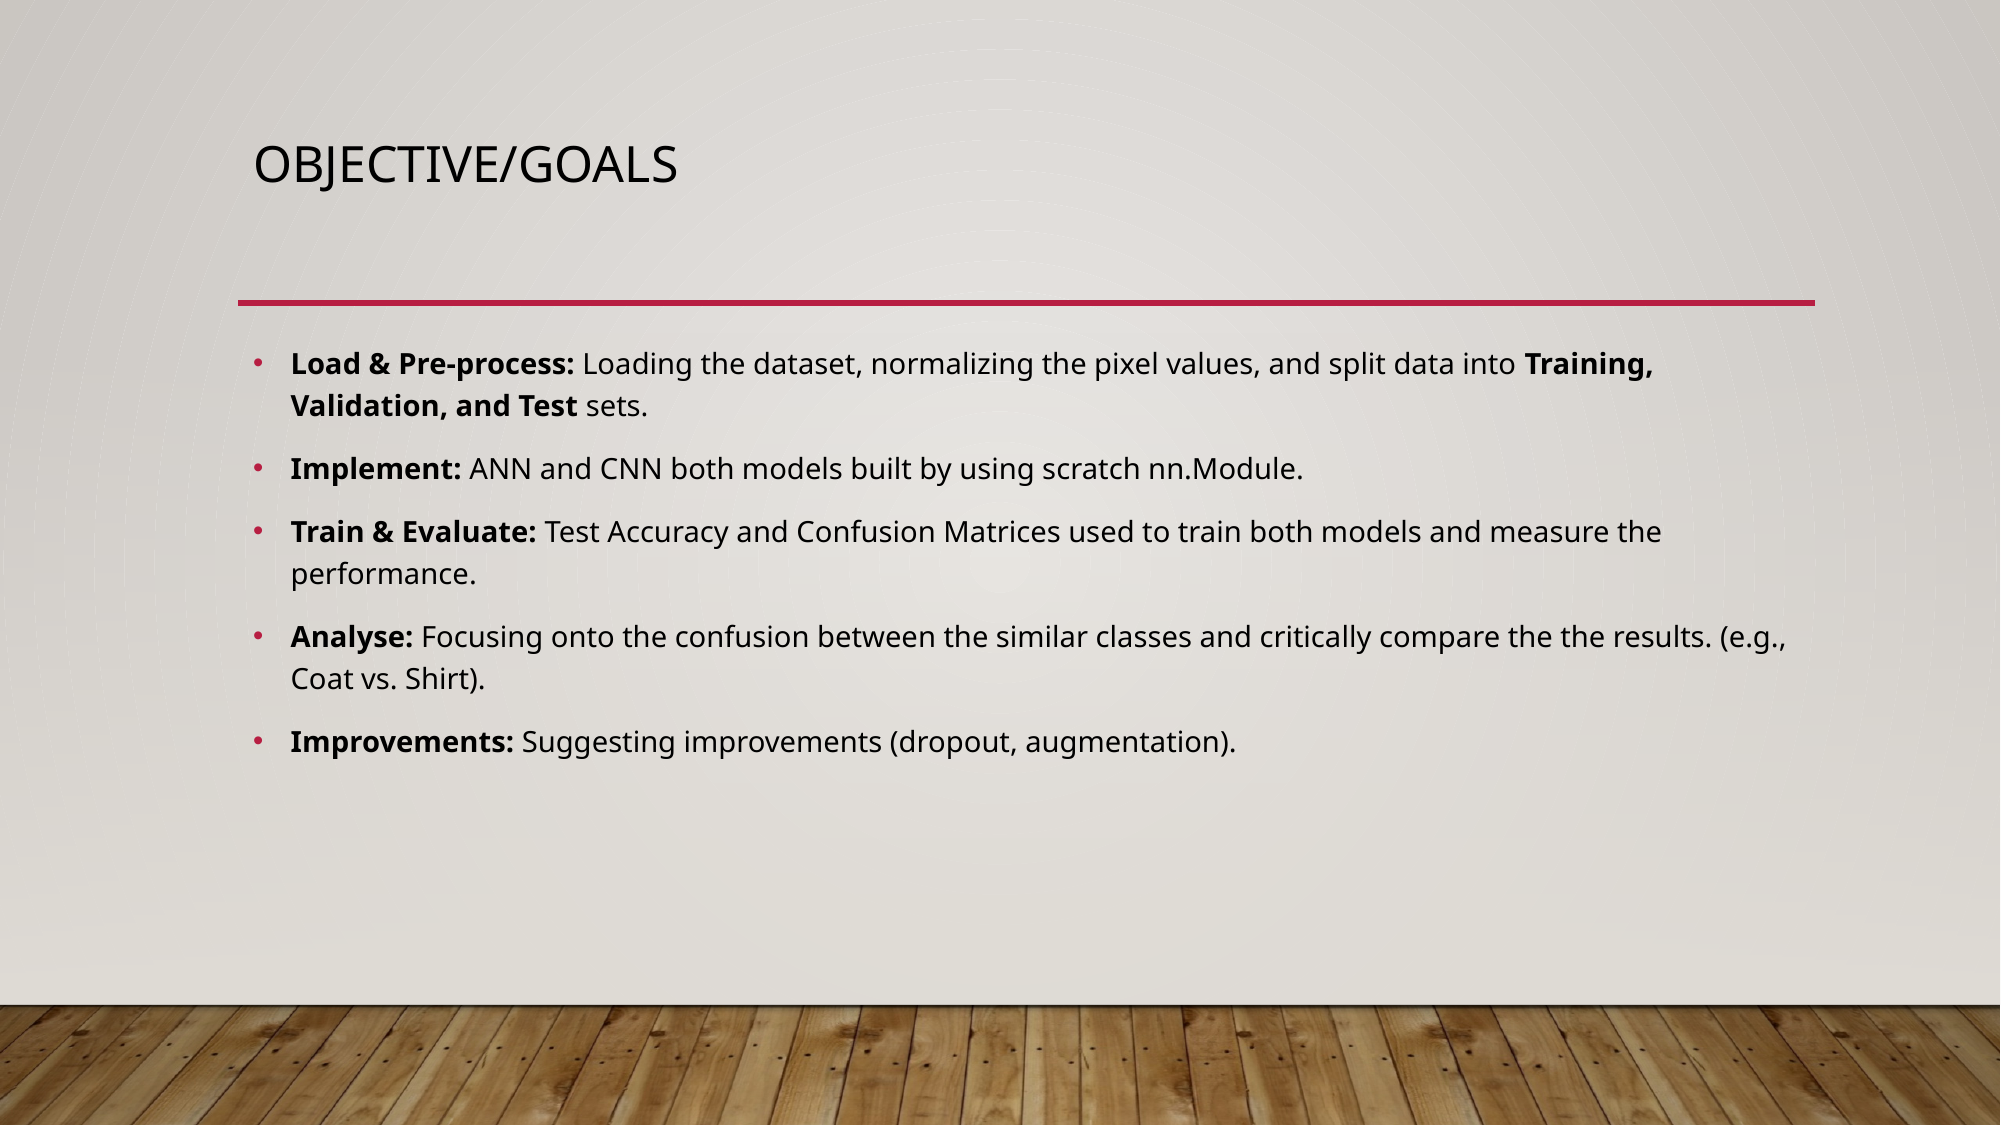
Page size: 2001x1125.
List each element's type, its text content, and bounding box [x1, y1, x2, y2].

title Objective/goals [238, 131, 1814, 305]
list Load & Pre-process: Loading the dataset, normalizing the pixel values, and split data into Training, Validation, and Test sets. Implement: ANN and CNN both models built by using scratch nn.Module. Train & Evaluate: Test Accuracy and Confusion Matrices used to train both models and measure the performance. Analyse: Focusing onto the confusion between the similar classes and critically compare the the results. (e.g., Coat vs. Shirt). Improvements: Suggesting improvements (dropout, augmentation). [238, 330, 1814, 897]
picture [0, 1005, 2000, 1125]
